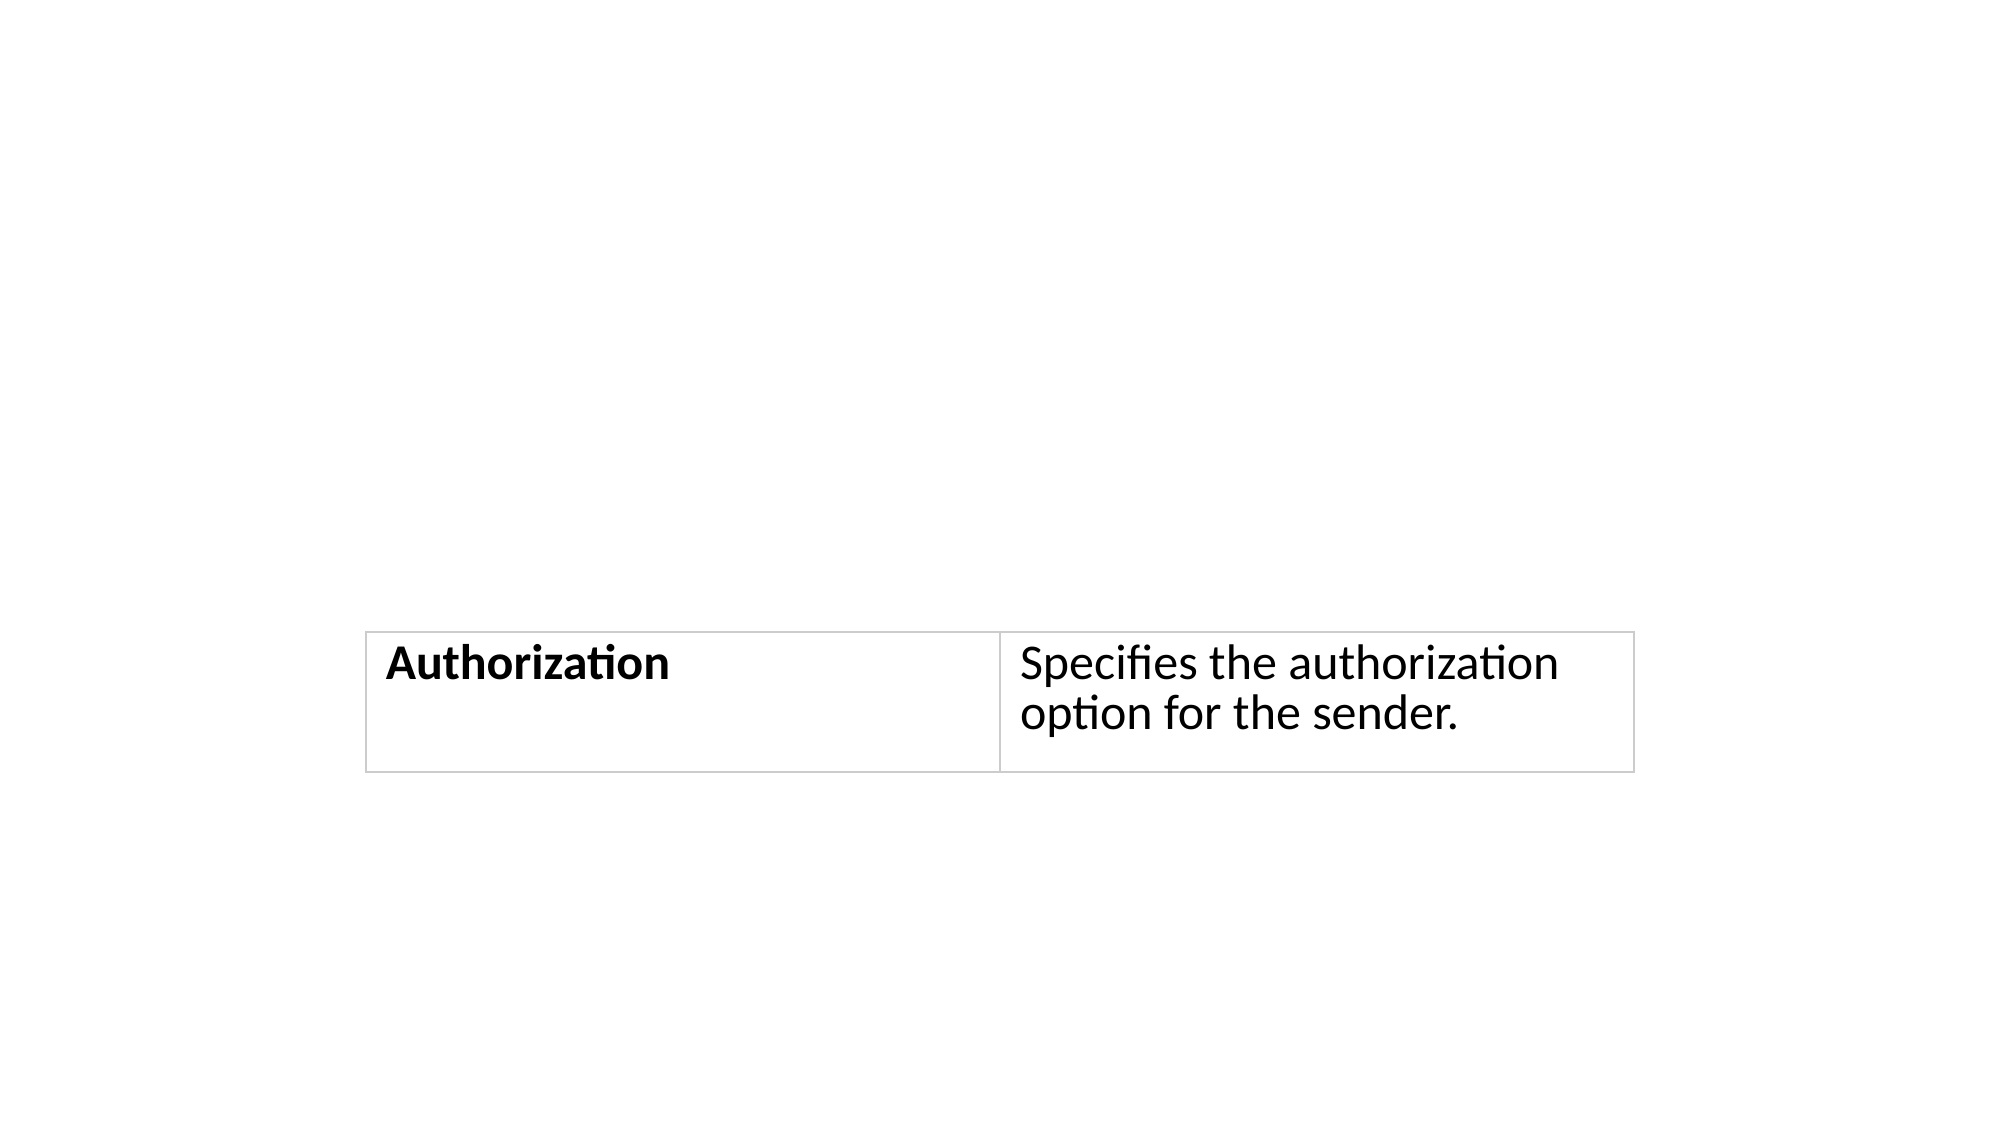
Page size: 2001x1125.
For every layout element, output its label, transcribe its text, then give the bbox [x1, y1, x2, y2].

table_header Authorization [367, 633, 999, 771]
table_header Specifies the authorization option for the sender. [1001, 633, 1633, 771]
